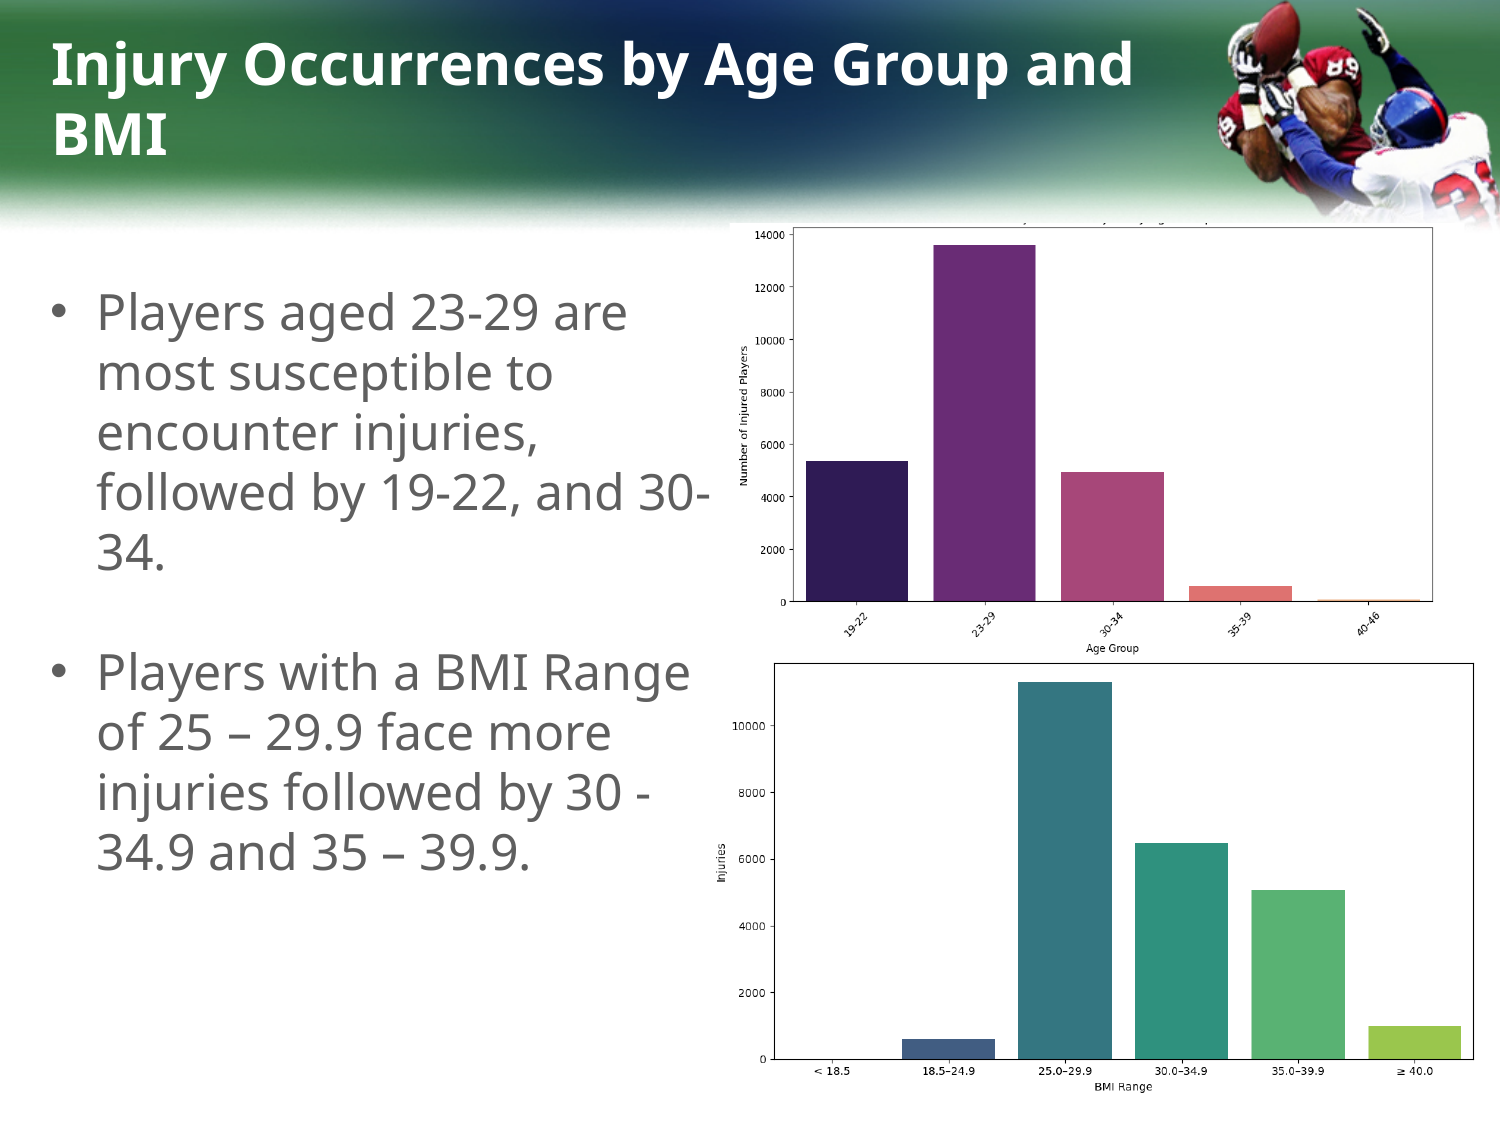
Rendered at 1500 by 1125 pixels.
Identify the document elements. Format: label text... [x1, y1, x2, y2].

text_box Players aged 23-29 are most susceptible to encounter injuries, followed by 19-22, and 30-34. Players with a BMI Range of 25 – 29.9 face more injuries followed by 30 -34.9 and 35 – 39.9. [35, 273, 729, 889]
title Injury Occurrences by Age Group and BMI [35, 43, 1241, 151]
picture [0, 0, 1500, 1125]
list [697, 660, 1500, 1099]
